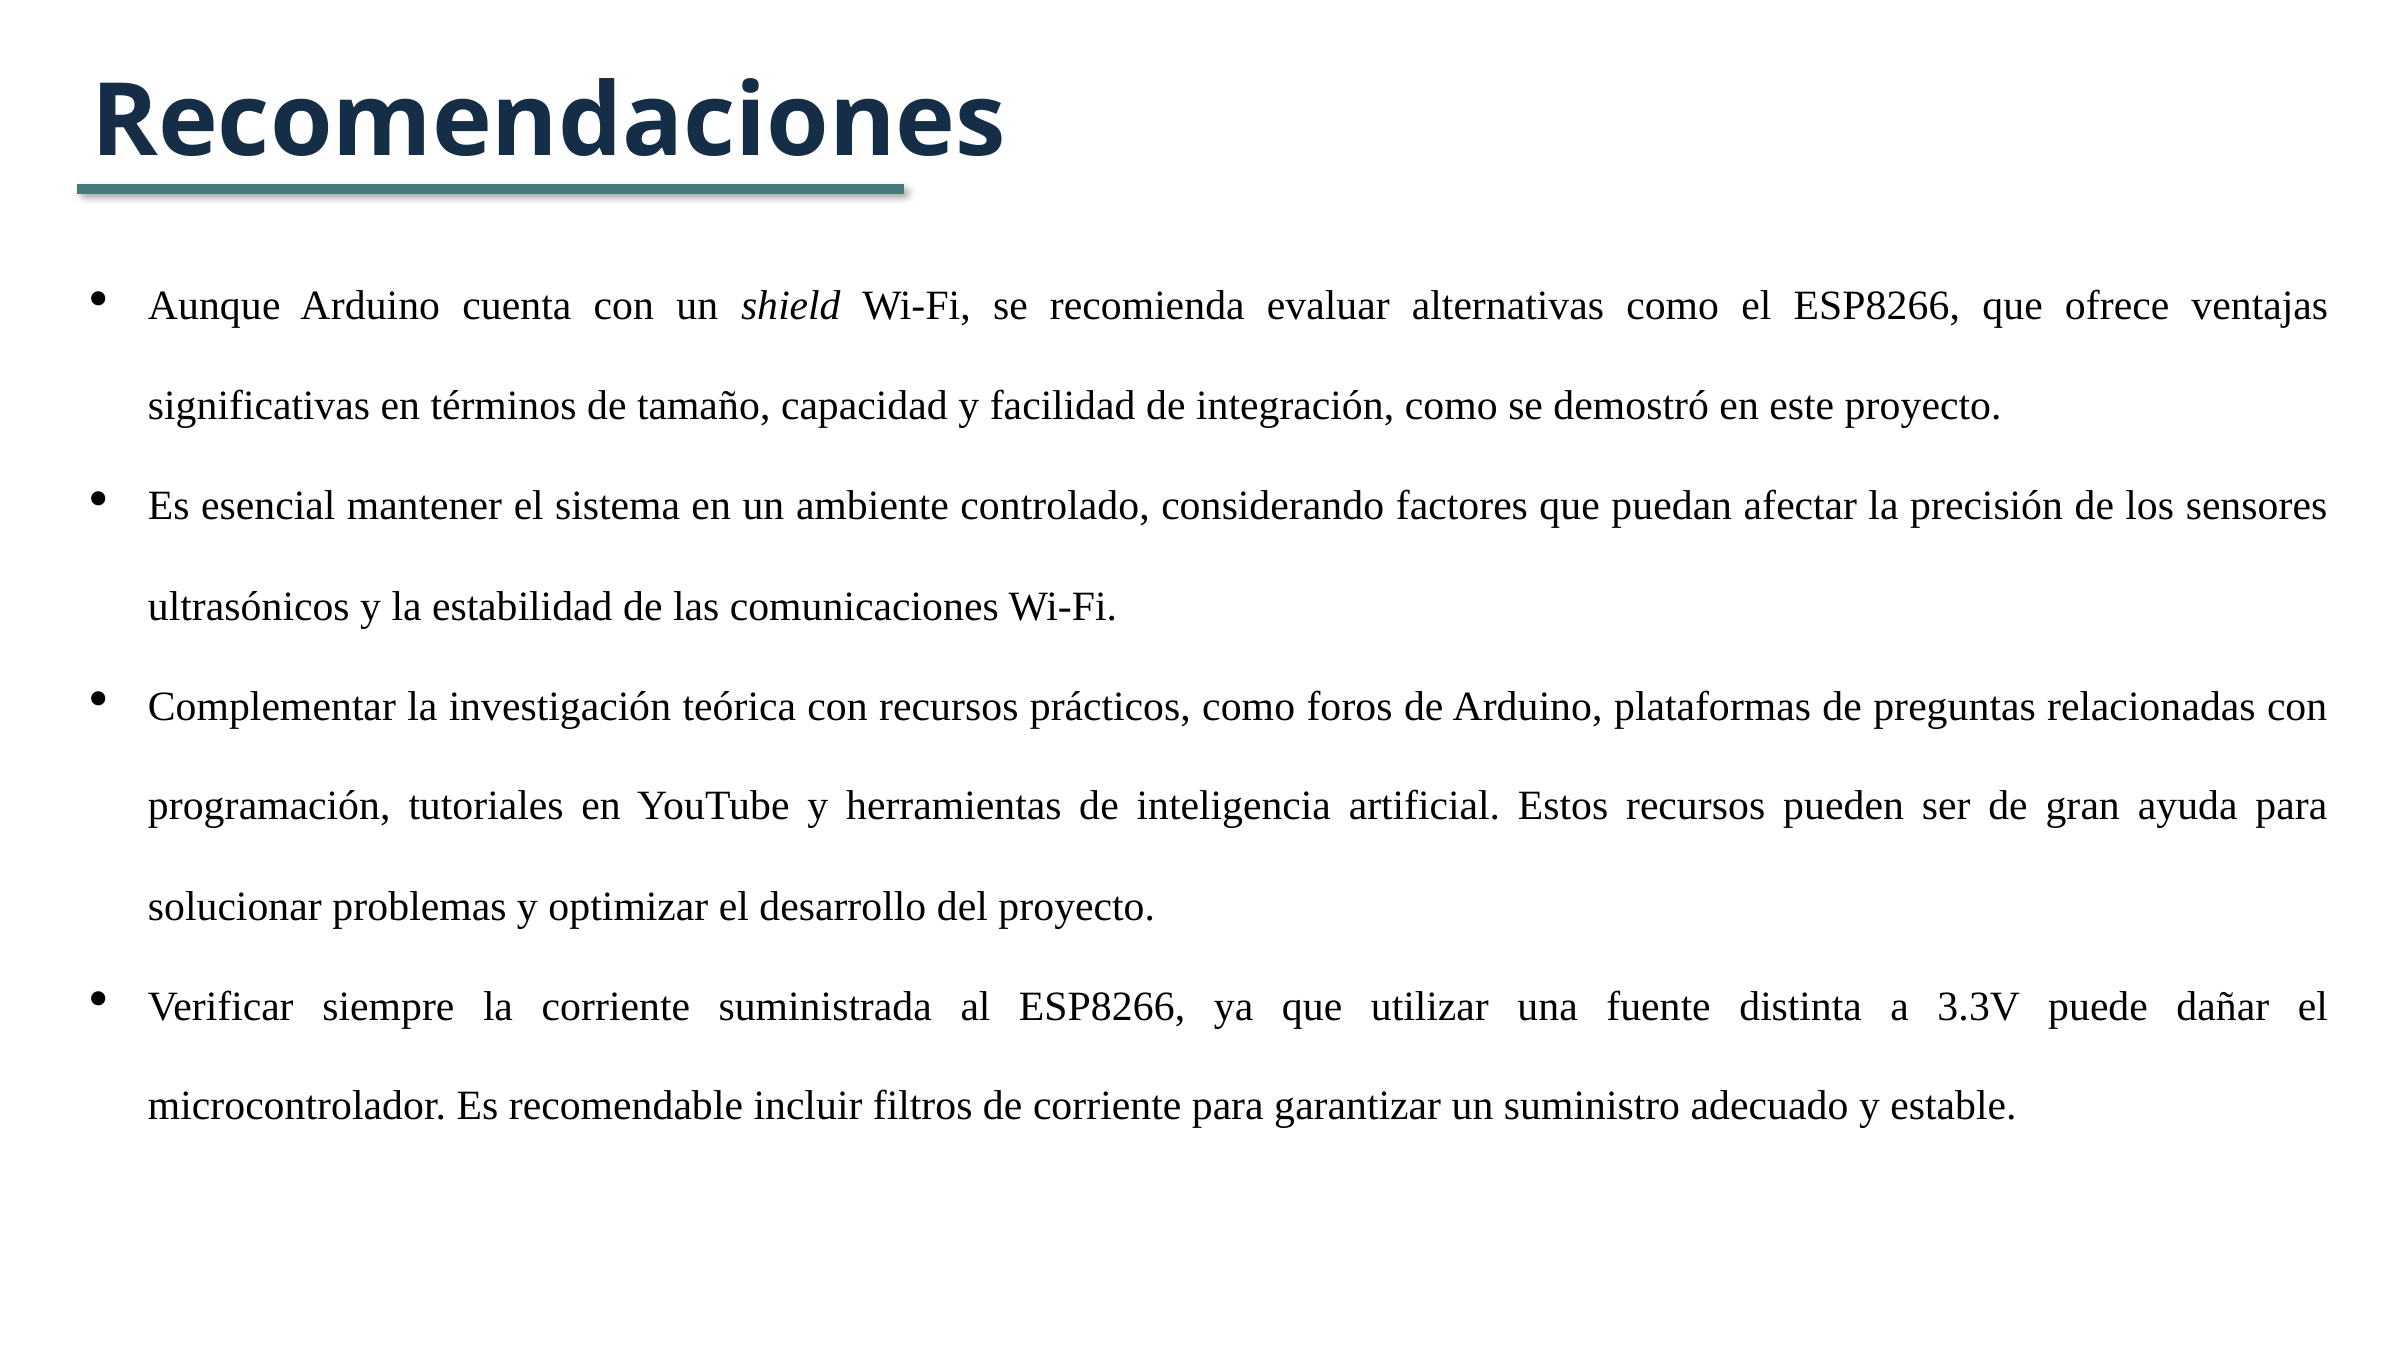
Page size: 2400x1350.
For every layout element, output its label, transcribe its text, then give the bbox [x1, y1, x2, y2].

text_box Aunque Arduino cuenta con un shield Wi-Fi, se recomienda evaluar alternativas como el ESP8266, que ofrece ventajas significativas en términos de tamaño, capacidad y facilidad de integración, como se demostró en este proyecto. Es esencial mantener el sistema en un ambiente controlado, considerando factores que puedan afectar la precisión de los sensores ultrasónicos y la estabilidad de las comunicaciones Wi-Fi. Complementar la investigación teórica con recursos prácticos, como foros de Arduino, plataformas de preguntas relacionadas con programación, tutoriales en YouTube y herramientas de inteligencia artificial. Estos recursos pueden ser de gran ayuda para solucionar problemas y optimizar el desarrollo del proyecto. Verificar siempre la corriente suministrada al ESP8266, ya que utilizar una fuente distinta a 3.3V puede dañar el microcontrolador. Es recomendable incluir filtros de corriente para garantizar un suministro adecuado y estable. [76, 220, 2345, 1136]
text_box Recomendaciones [76, 41, 1090, 189]
